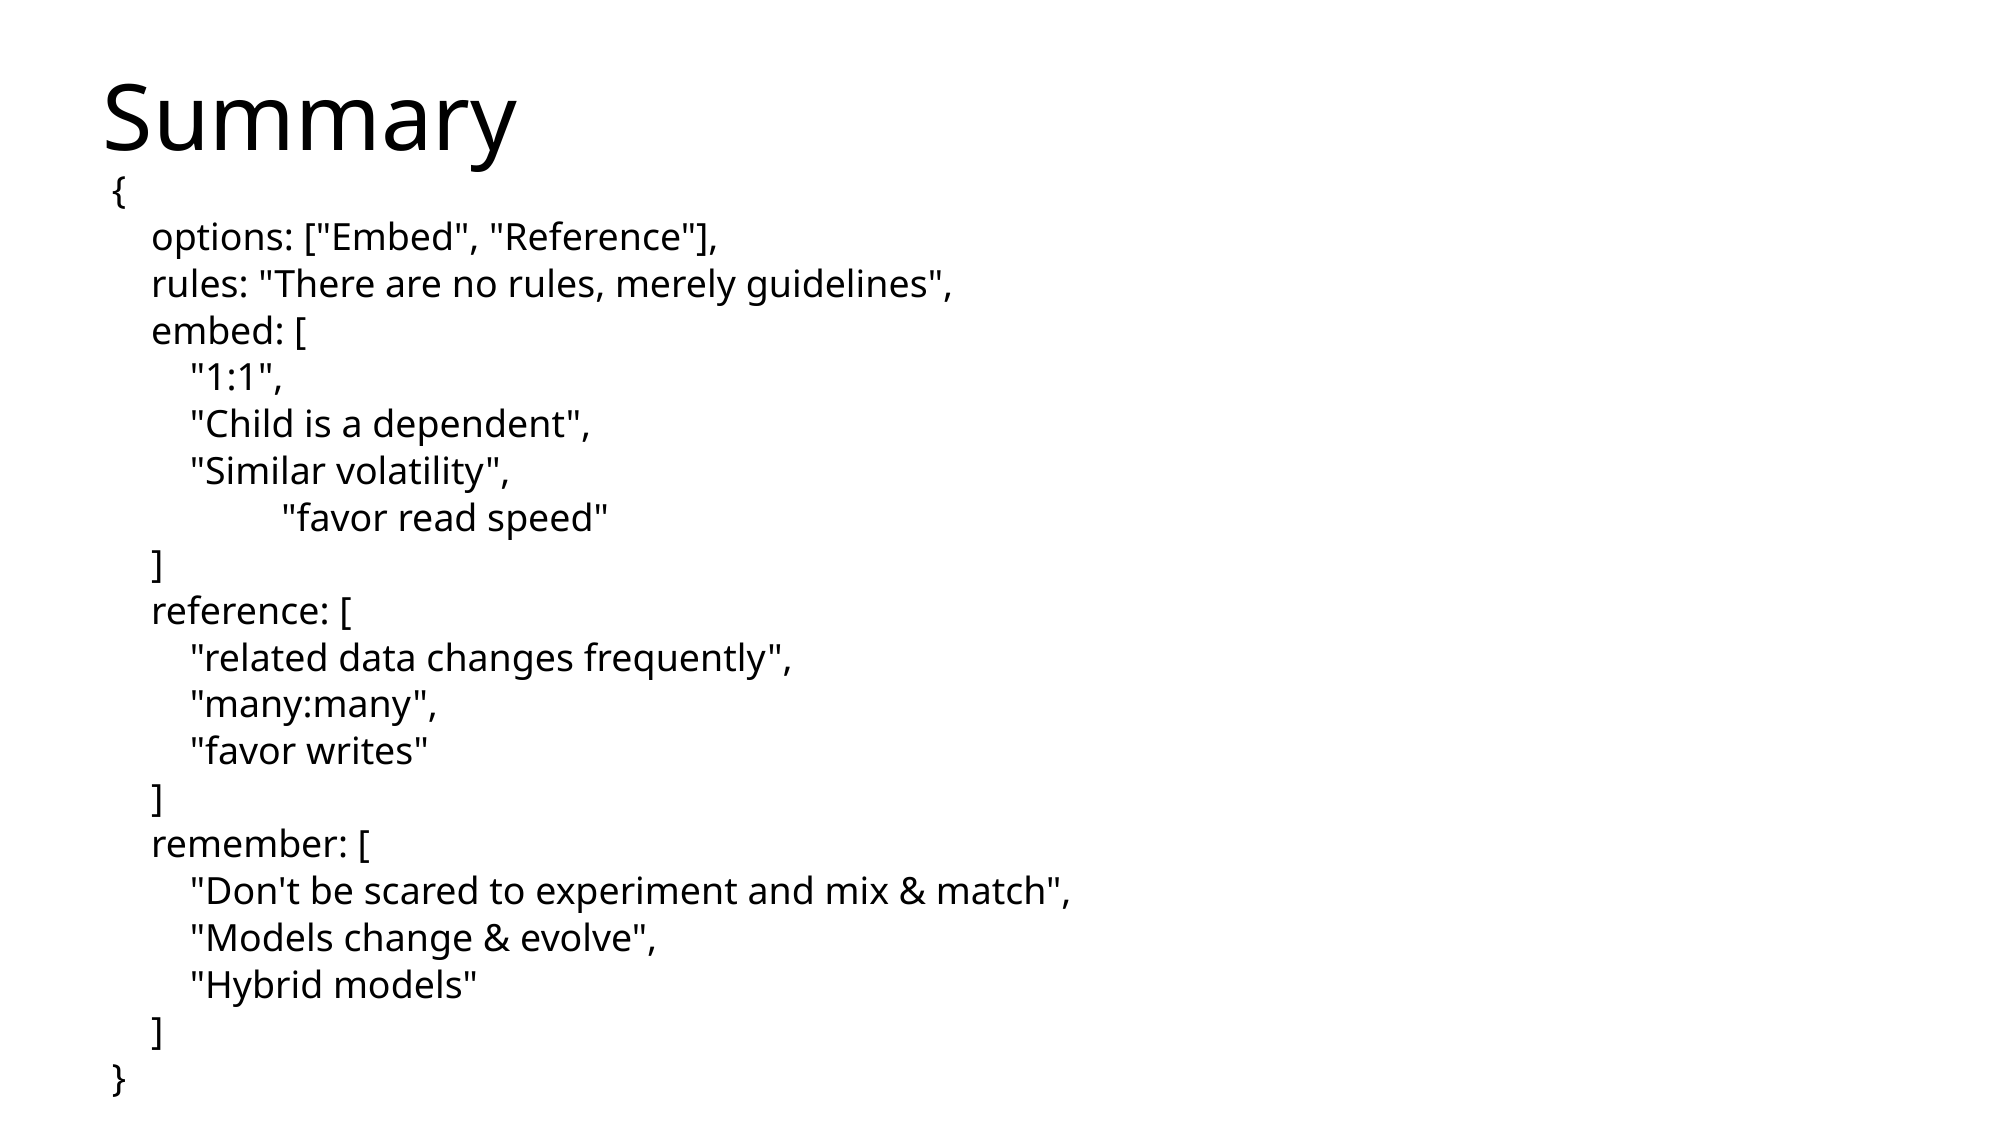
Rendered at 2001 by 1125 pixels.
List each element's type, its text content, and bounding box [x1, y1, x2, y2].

list { options: ["Embed", "Reference"], rules: "There are no rules, merely guidelines", embed: [ "1:1", "Child is a dependent", "Similar volatility", "favor read speed" ] reference: [ "related data changes frequently", "many:many", "favor writes" ] remember: [ "Don't be scared to experiment and mix & match", "Models change & evolve", "Hybrid models" ] } [87, 196, 2000, 1125]
title Summary [87, 47, 2000, 196]
